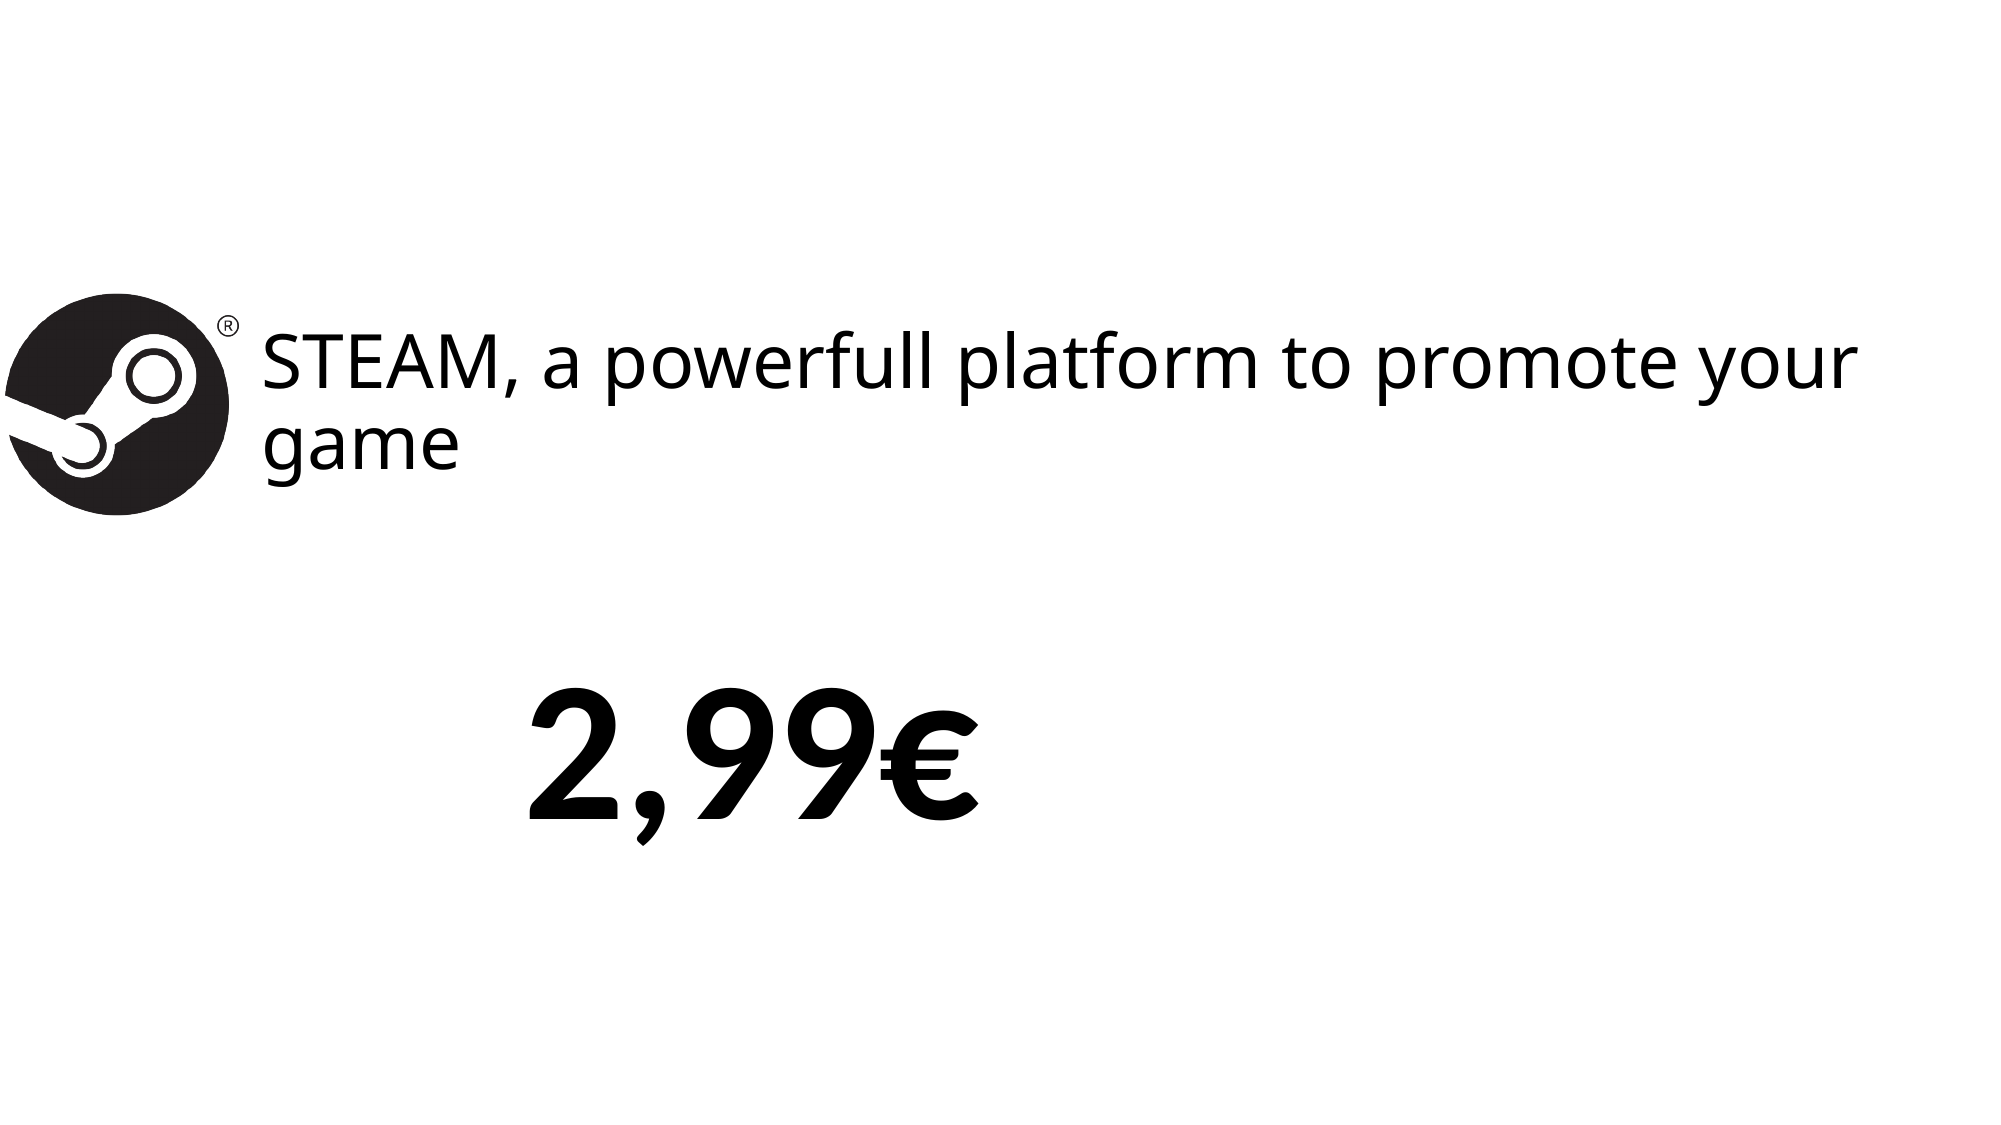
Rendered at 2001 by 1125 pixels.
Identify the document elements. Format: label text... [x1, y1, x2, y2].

title STEAM, a powerfull platform to promote your game [246, 295, 1972, 514]
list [0, 283, 243, 526]
text_box 2,99€ [508, 612, 1677, 867]
